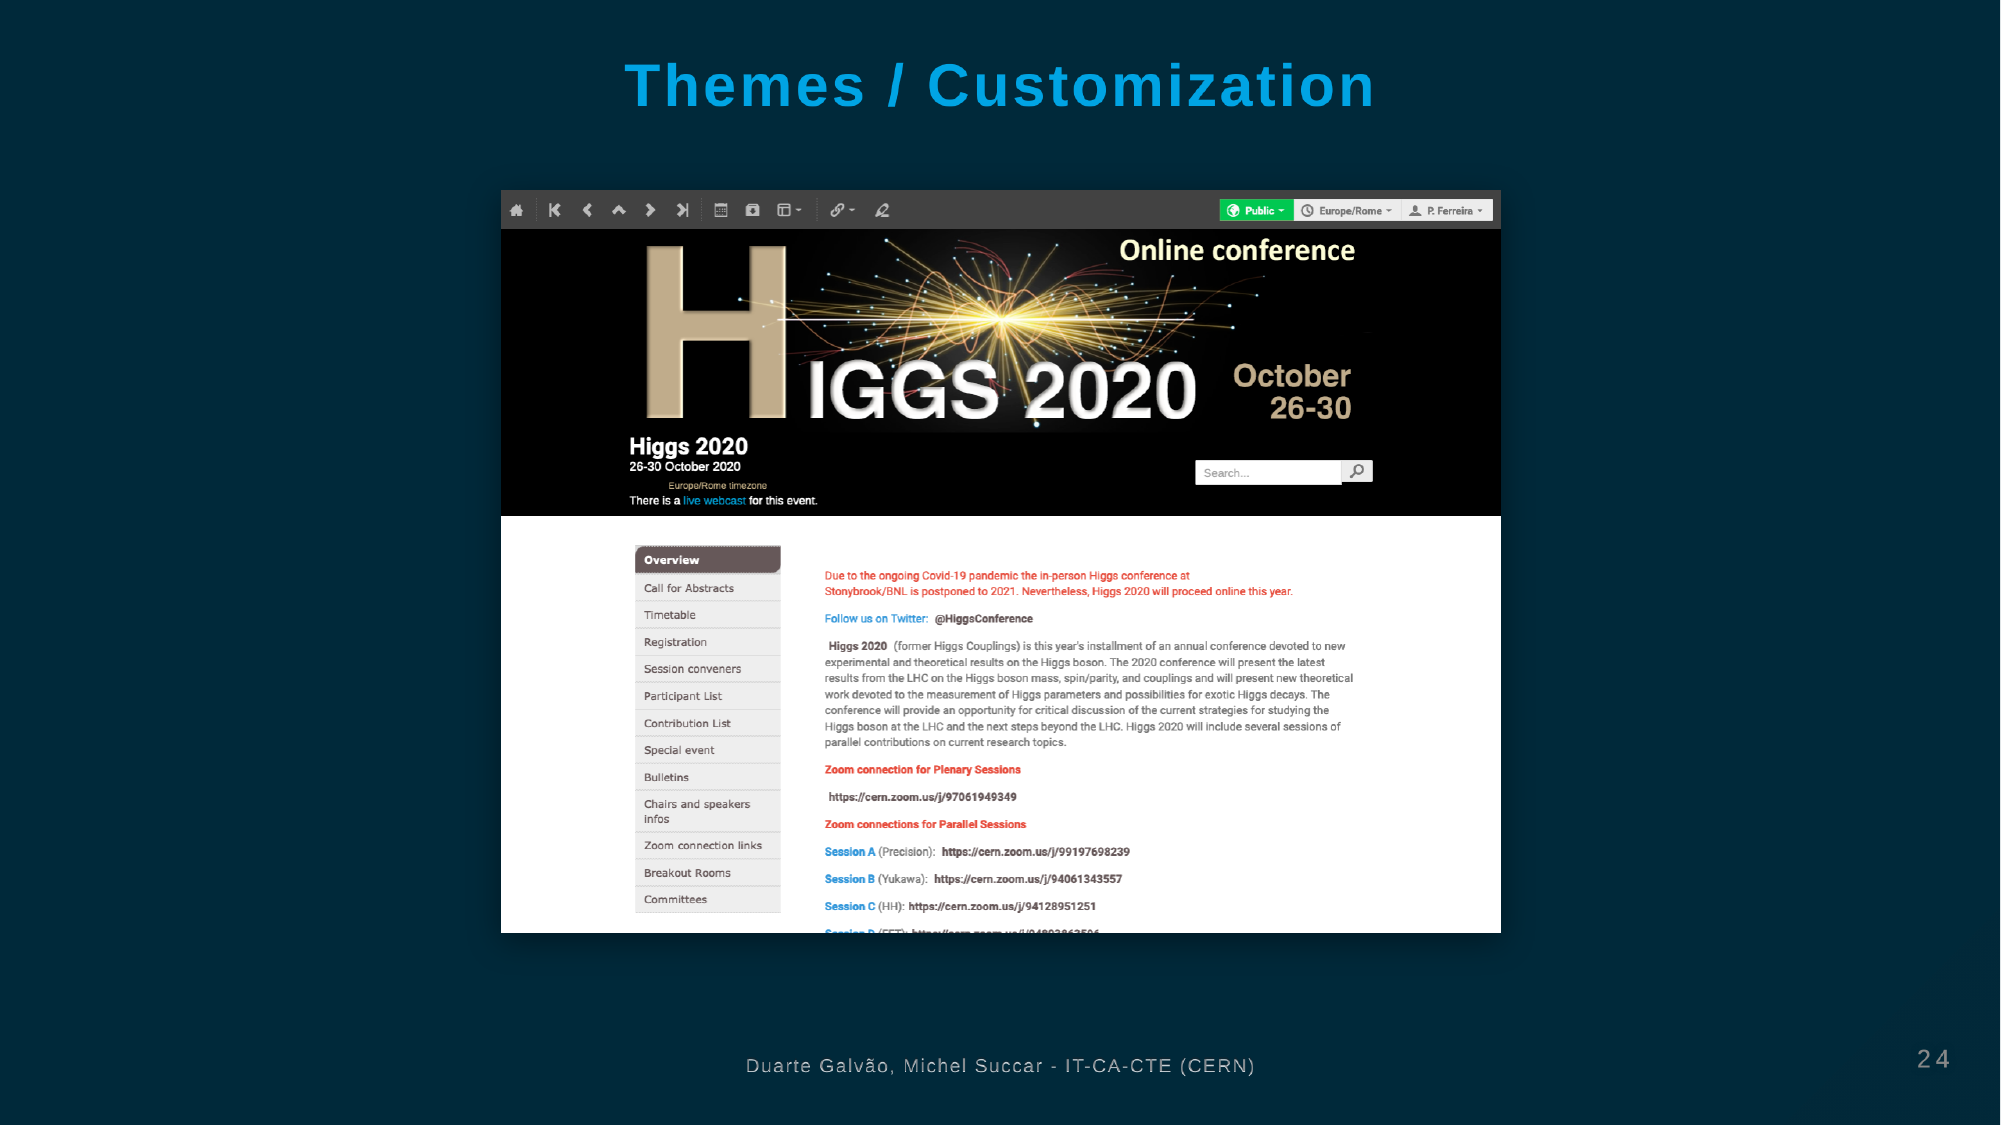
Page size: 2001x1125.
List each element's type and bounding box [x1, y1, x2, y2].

picture [1147, 1058, 1156, 1071]
picture [802, 1061, 809, 1072]
picture [775, 1061, 782, 1071]
picture [991, 1063, 998, 1072]
picture [1025, 1061, 1032, 1071]
picture [1132, 1058, 1140, 1063]
picture [867, 1058, 874, 1072]
picture [928, 1065, 934, 1072]
picture [822, 1065, 832, 1072]
picture [495, 191, 1507, 946]
picture [939, 1059, 946, 1071]
picture [1205, 1058, 1214, 1071]
picture [837, 1061, 844, 1072]
picture [1919, 1050, 1929, 1057]
picture [1937, 1050, 1948, 1067]
picture [951, 1061, 959, 1069]
picture [1160, 1058, 1170, 1071]
picture [977, 1063, 986, 1072]
picture [1189, 1058, 1199, 1072]
picture [878, 1061, 886, 1072]
